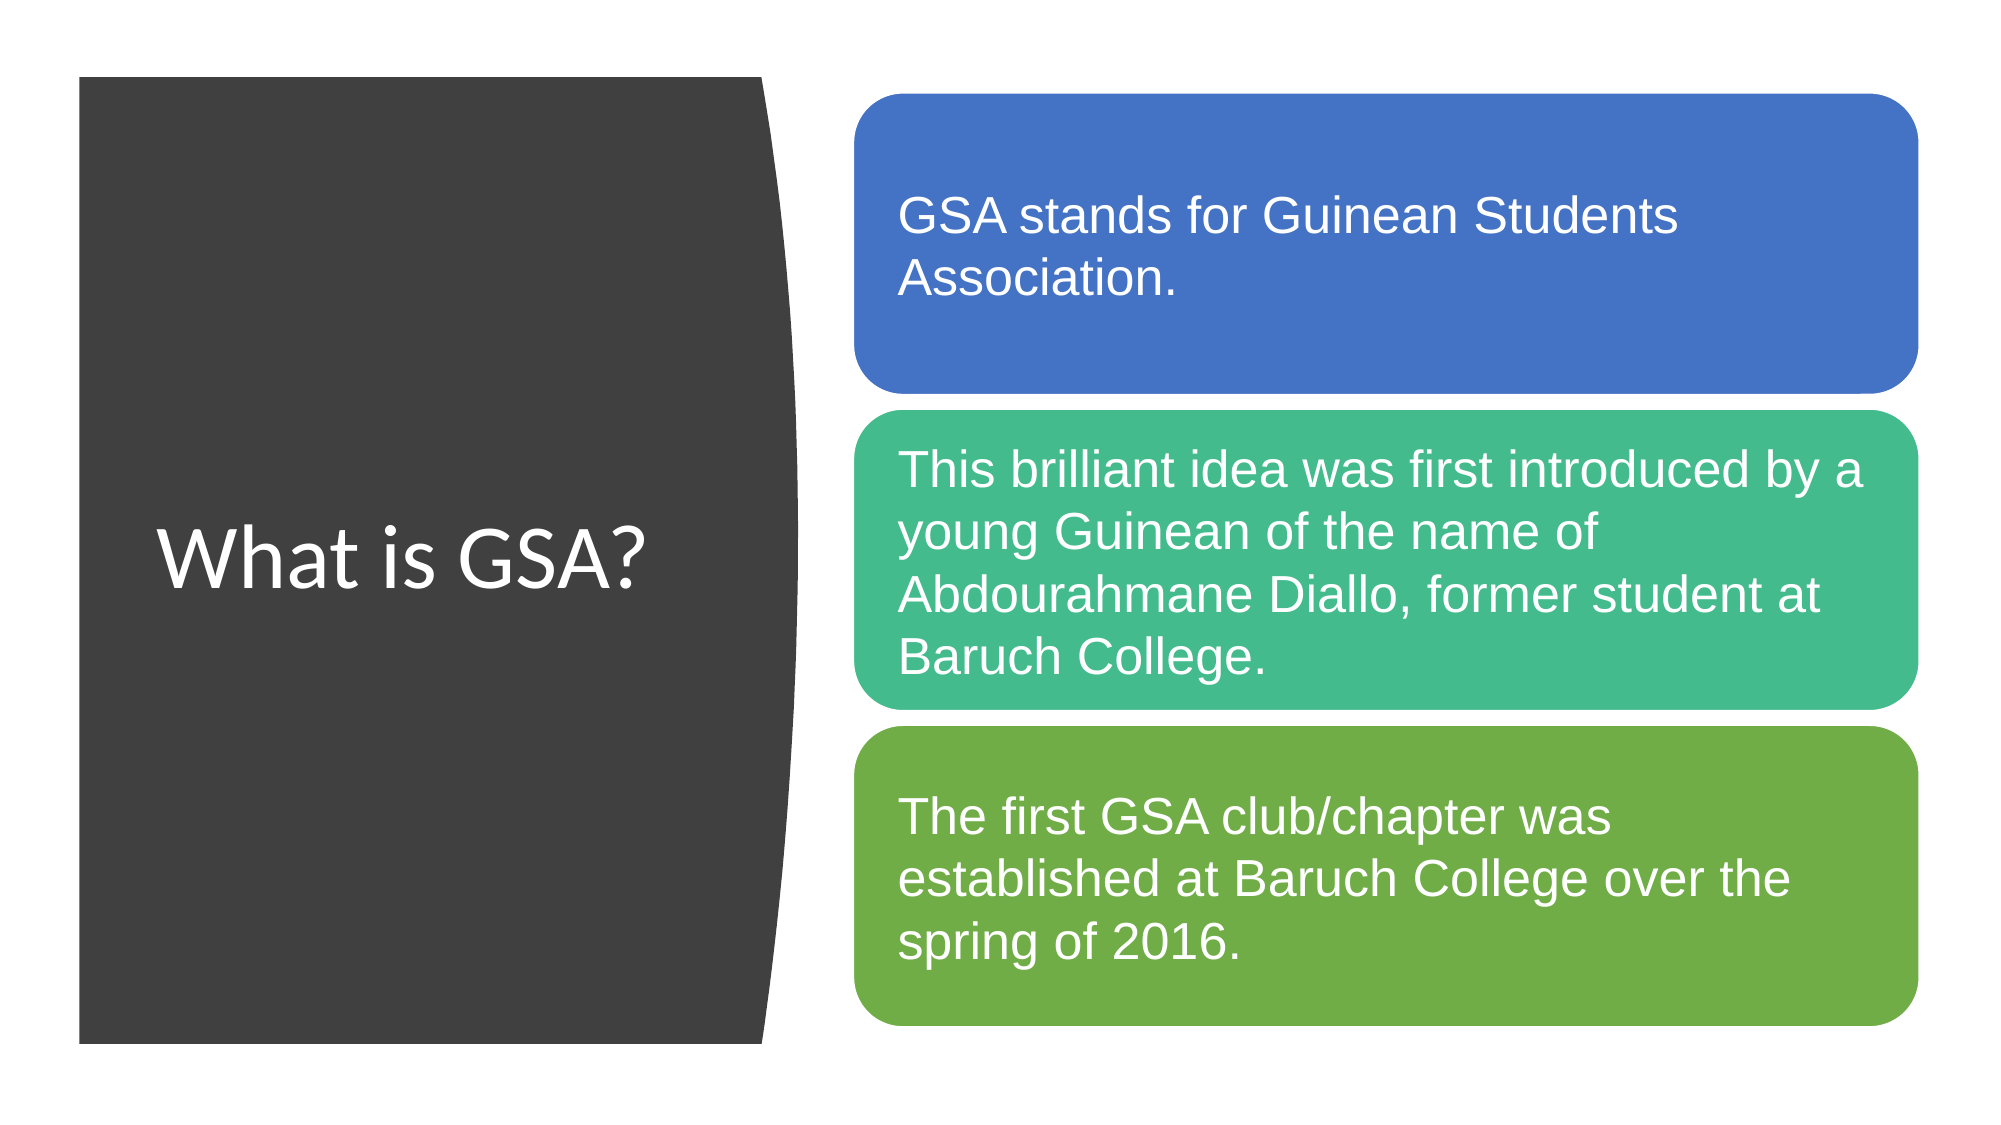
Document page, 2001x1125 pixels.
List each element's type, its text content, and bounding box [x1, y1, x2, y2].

text_box [77, 75, 801, 1046]
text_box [851, 76, 1921, 1043]
title What is GSA? [141, 166, 702, 953]
